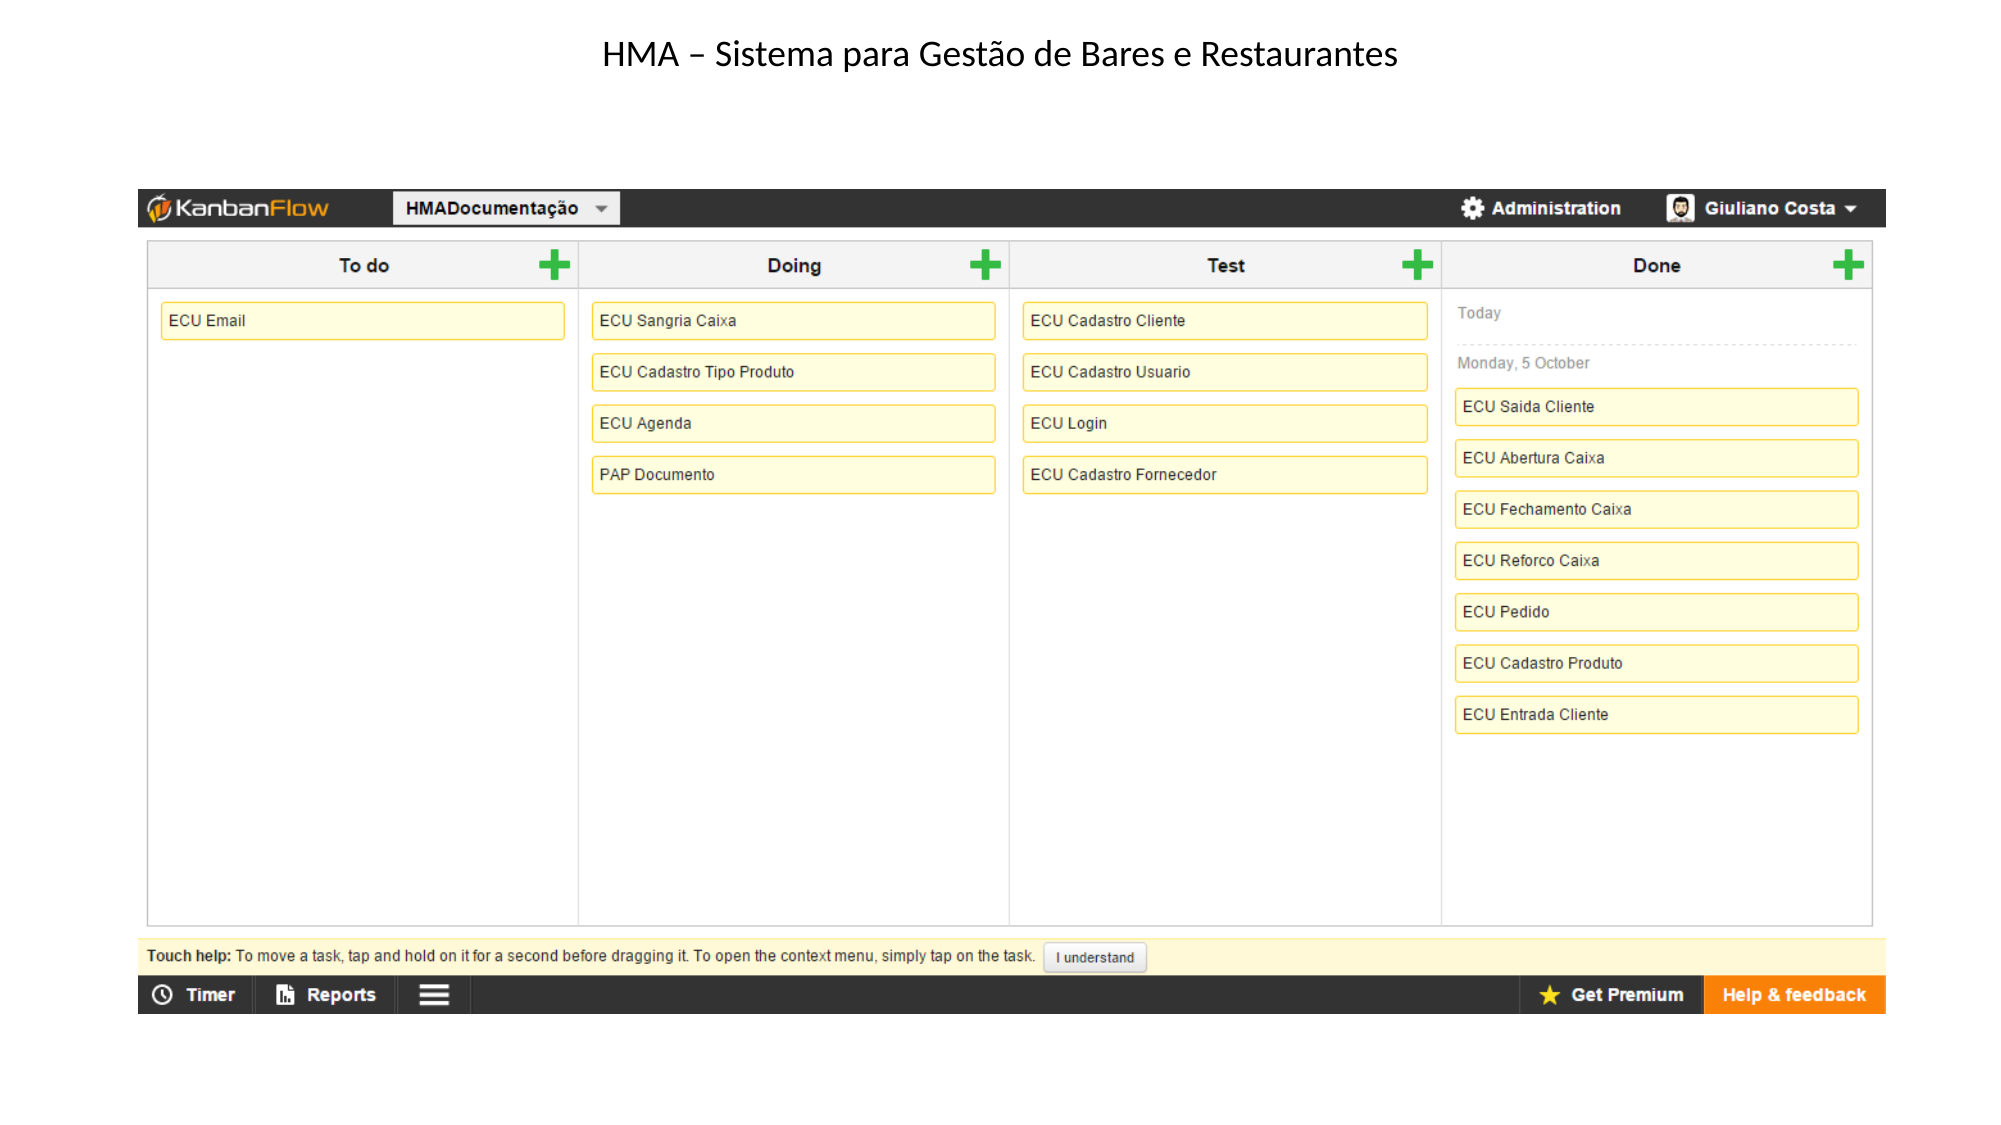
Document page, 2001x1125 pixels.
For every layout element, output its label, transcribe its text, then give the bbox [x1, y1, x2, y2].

picture [138, 189, 1886, 1014]
text_box HMA – Sistema para Gestão de Bares e Restaurantes [587, 21, 1415, 82]
